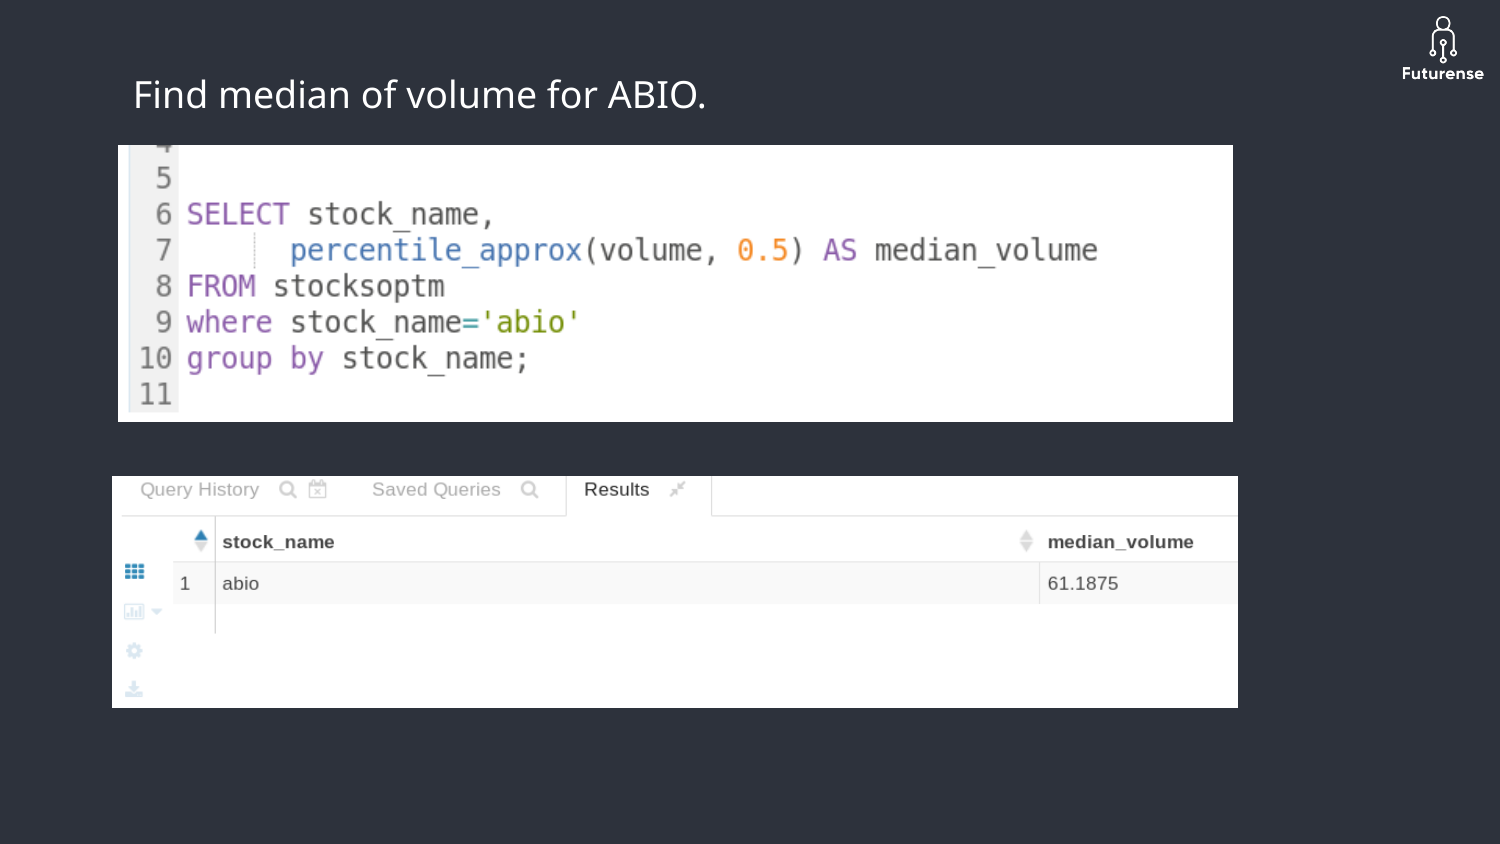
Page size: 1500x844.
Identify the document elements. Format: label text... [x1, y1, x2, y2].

picture [1321, 0, 1500, 139]
picture [117, 145, 1233, 423]
picture [112, 476, 1238, 709]
text_box Find median of volume for ABIO. [118, 60, 869, 124]
